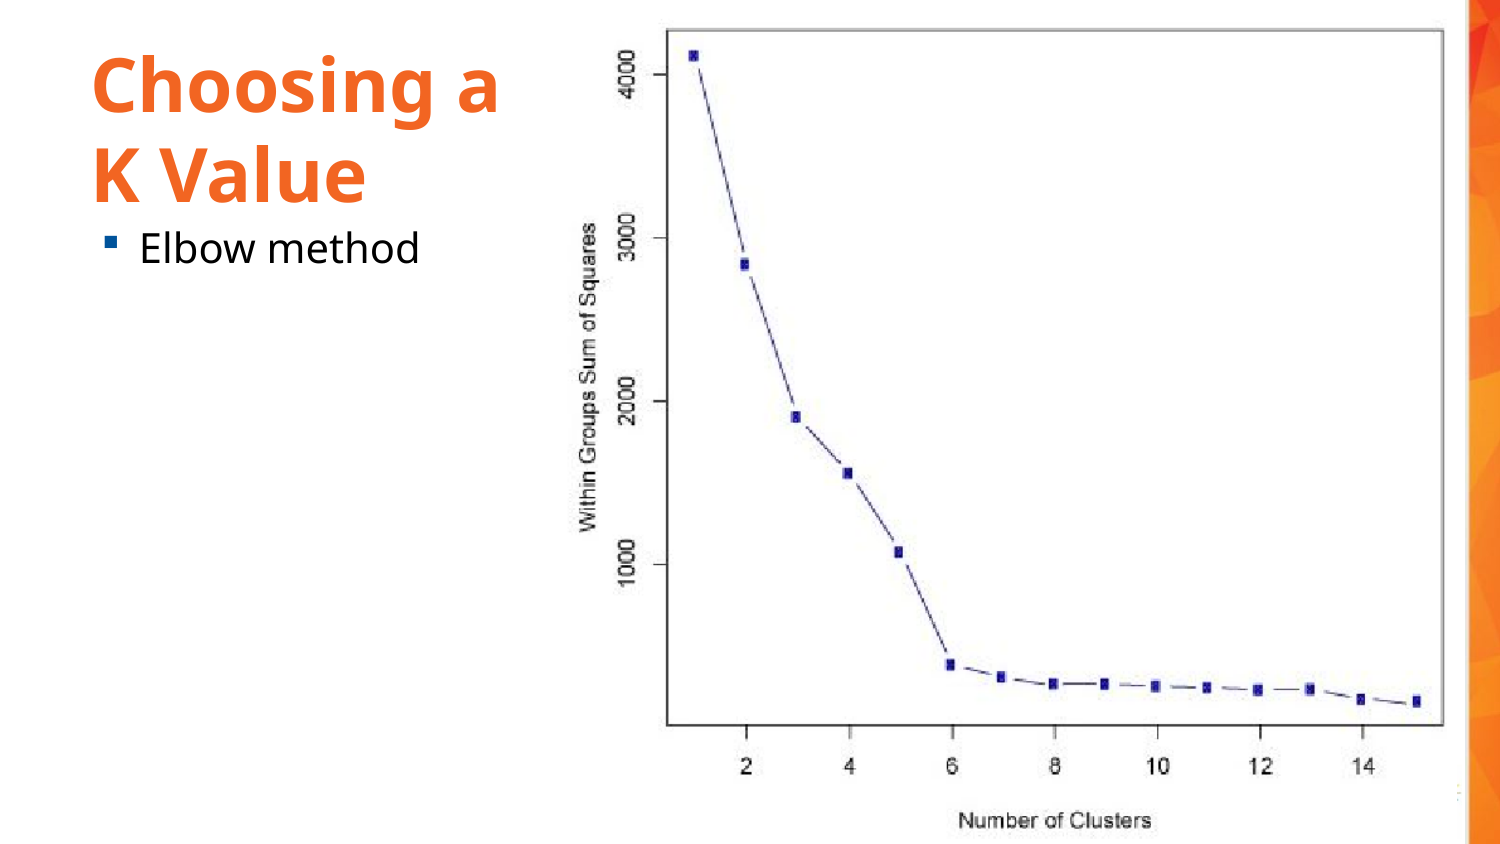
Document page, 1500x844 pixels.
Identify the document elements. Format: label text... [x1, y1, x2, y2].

list Elbow method [86, 220, 559, 844]
picture [559, 0, 1462, 844]
picture [1465, 0, 1500, 844]
subtitle Choosing a K Value [0, 30, 559, 130]
